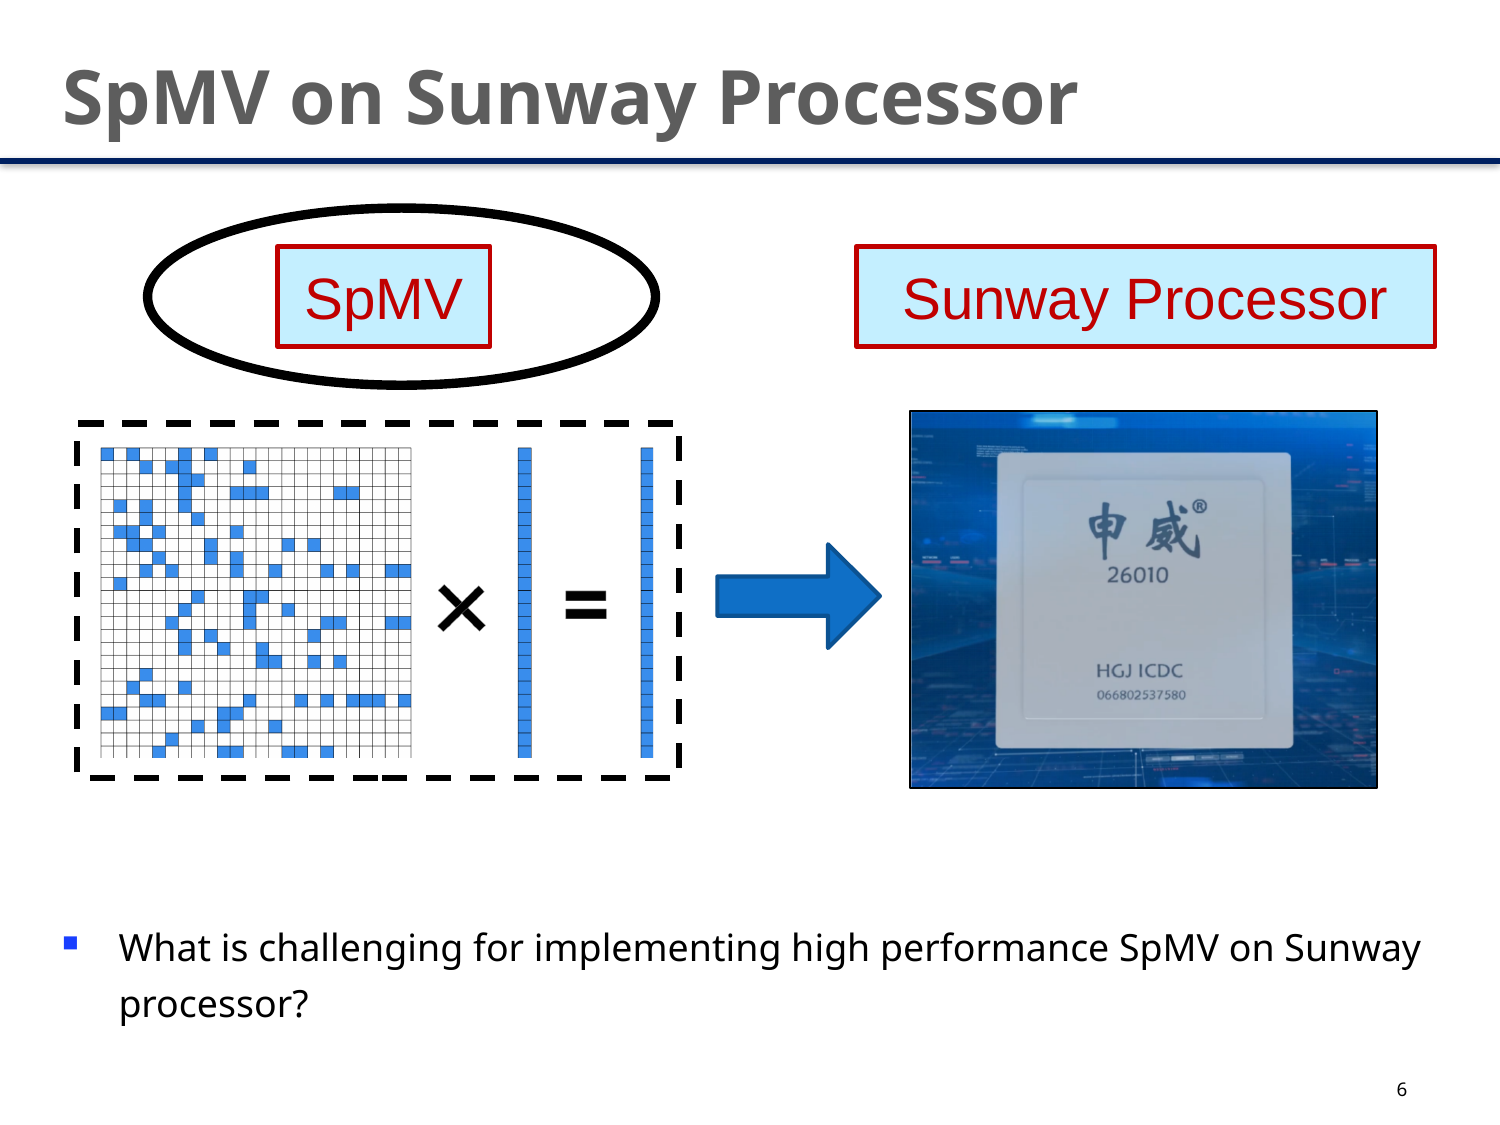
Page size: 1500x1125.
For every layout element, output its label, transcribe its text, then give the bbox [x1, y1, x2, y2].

text_box SpMV on Sunway Processor [47, 56, 1471, 148]
list What is challenging for implementing high performance SpMV on Sunway processor? [46, 904, 1500, 1048]
text_box [147, 208, 656, 386]
picture [911, 411, 1377, 788]
picture [100, 446, 654, 758]
text_box [715, 542, 883, 650]
text_box Sunway Processor [854, 244, 1437, 349]
text_box [76, 423, 680, 778]
